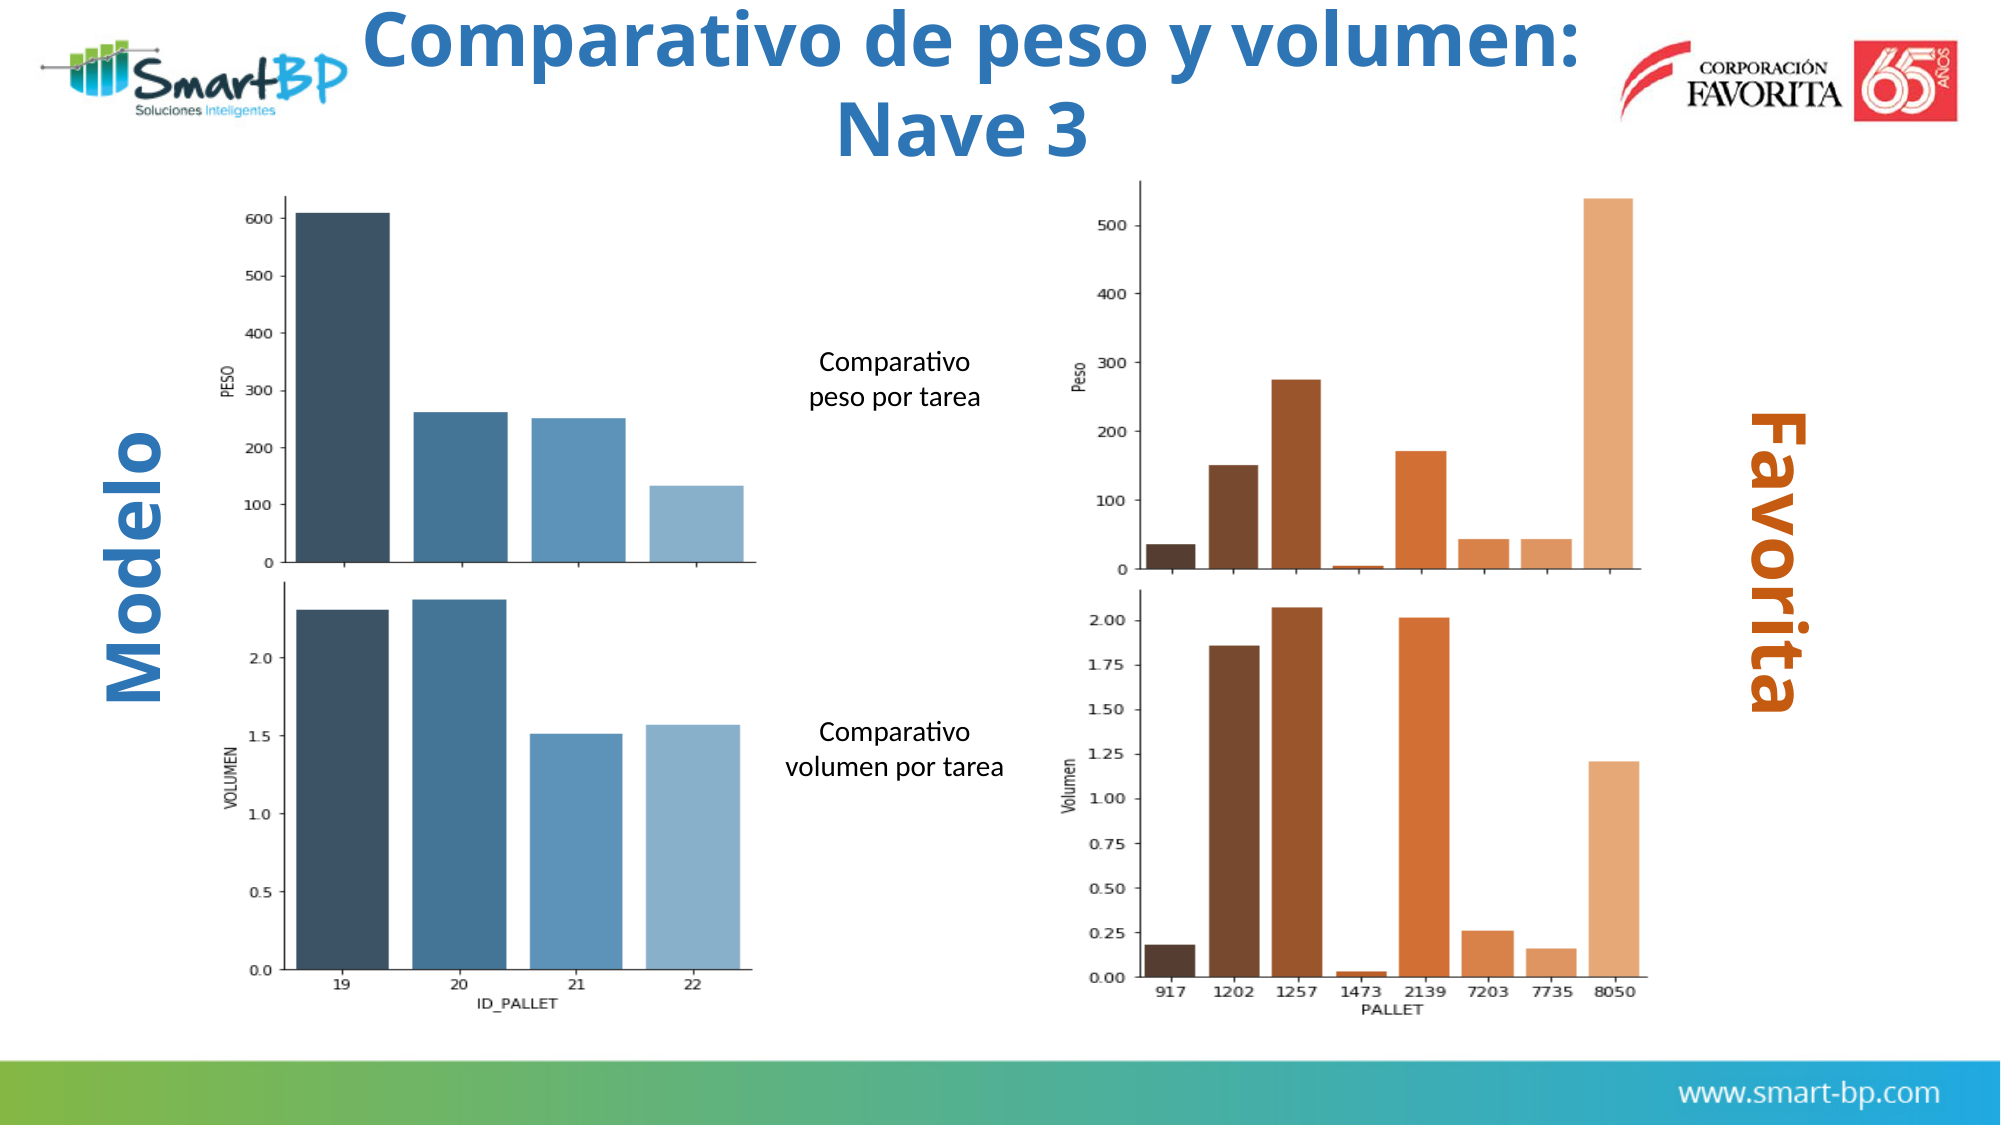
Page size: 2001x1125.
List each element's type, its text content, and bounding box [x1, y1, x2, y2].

text_box Favorita [1752, 355, 1813, 770]
picture [0, 0, 2001, 1125]
text_box Comparativo volumen por tarea [767, 717, 1027, 778]
text_box Comparativo de peso y volumen: Nave 3 [321, 51, 1623, 112]
text_box Modelo [100, 362, 162, 776]
text_box Comparativo peso por tarea [774, 347, 1016, 408]
